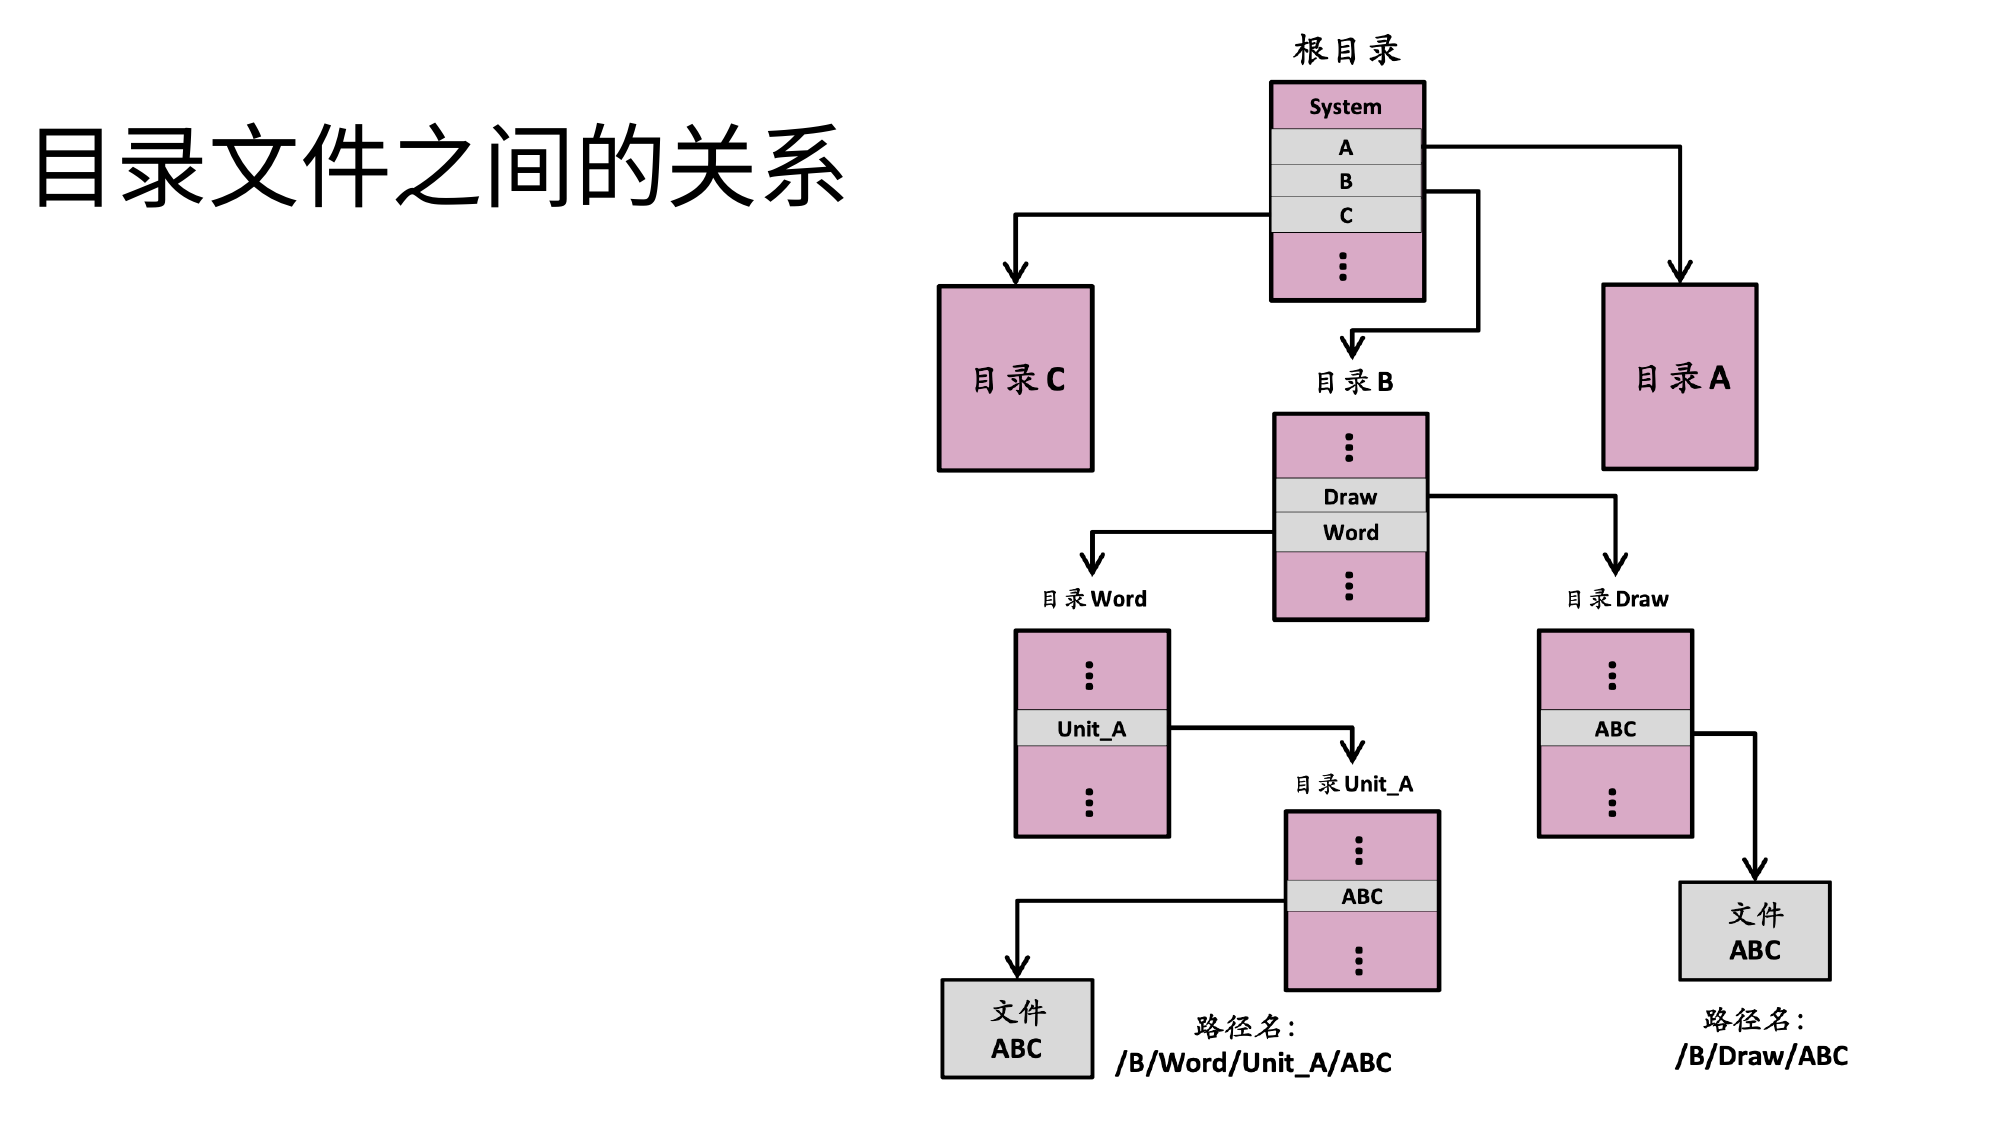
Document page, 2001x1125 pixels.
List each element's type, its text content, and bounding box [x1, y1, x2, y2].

title 目录文件之间的关系 [10, 61, 872, 280]
picture [872, 0, 1863, 1125]
